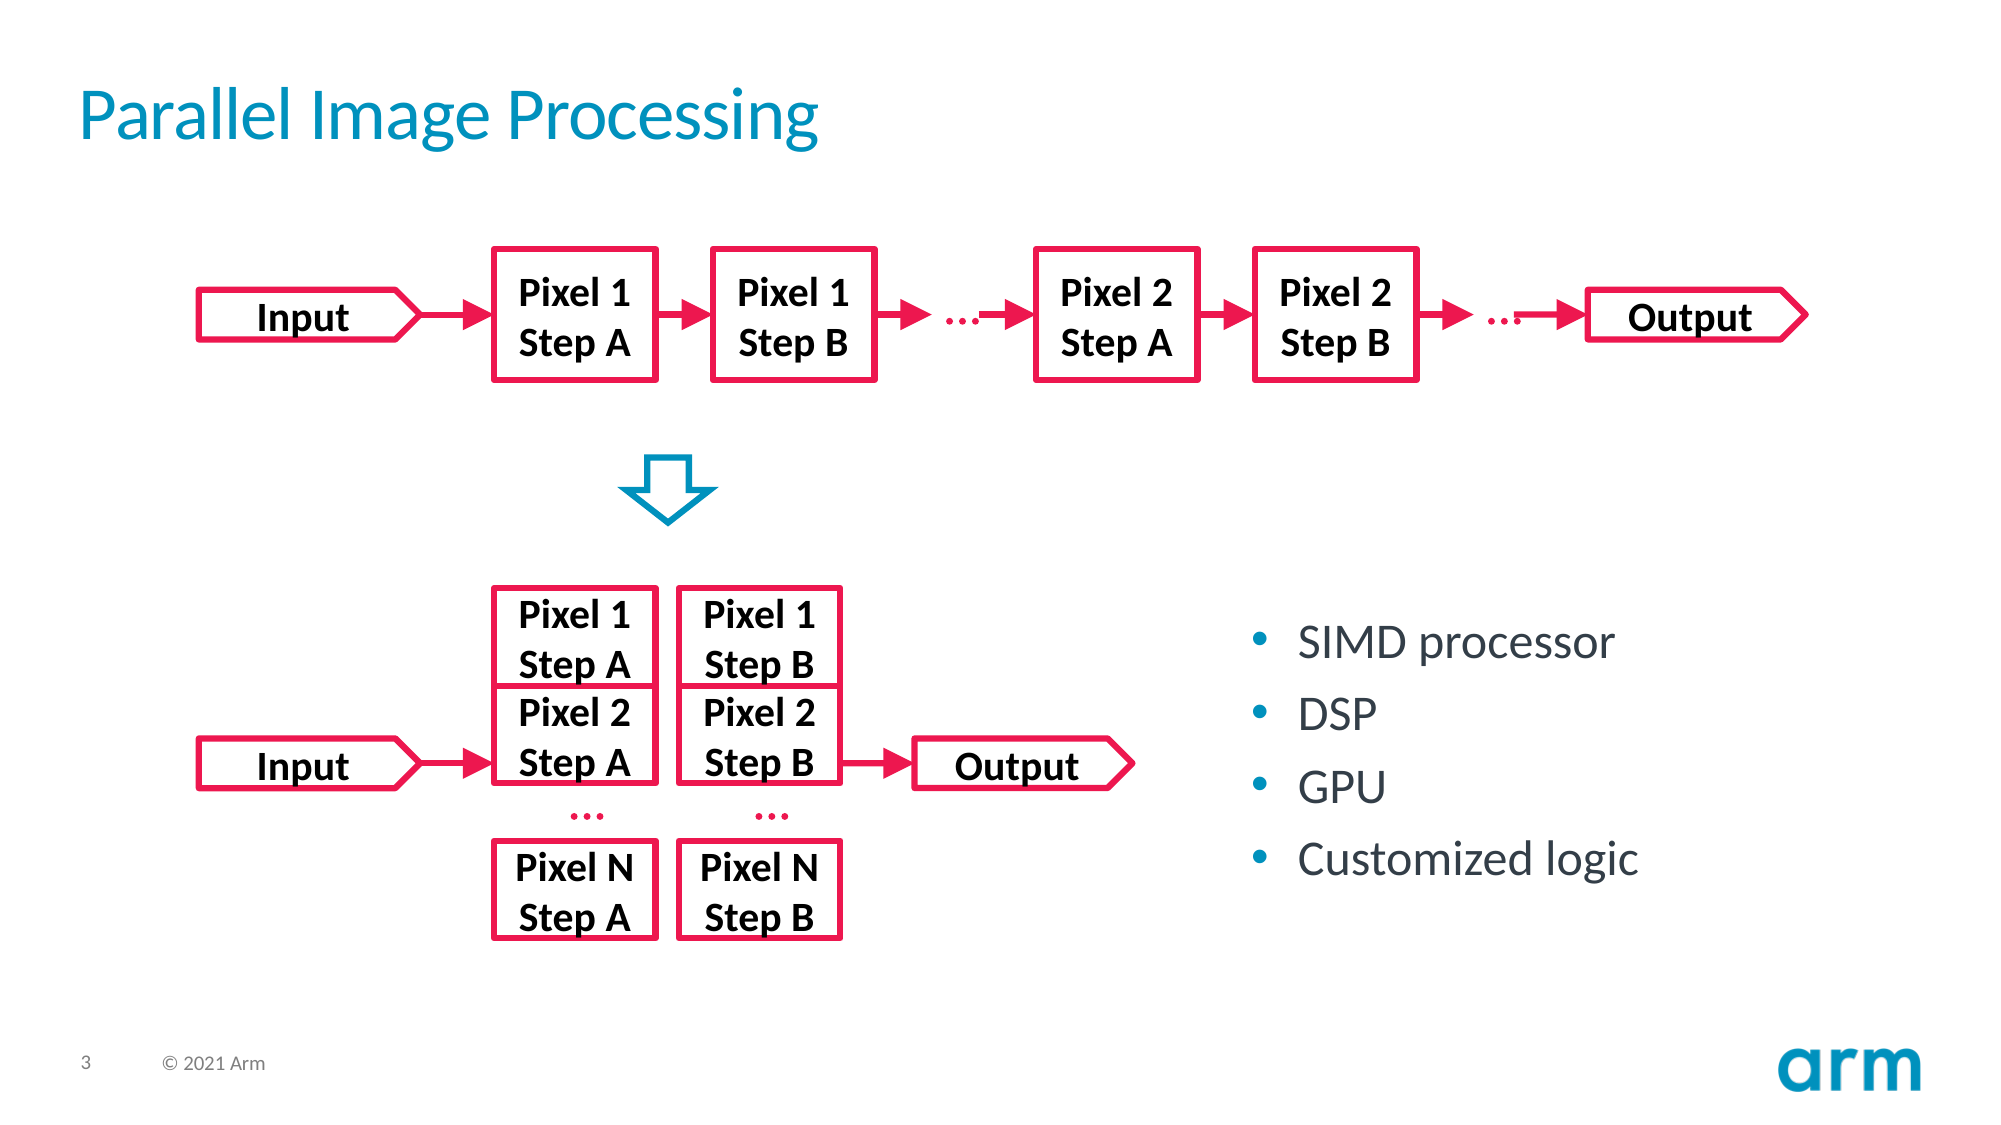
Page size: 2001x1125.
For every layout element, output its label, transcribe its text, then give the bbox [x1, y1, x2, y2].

text_box Input [198, 738, 420, 789]
picture [1777, 1047, 1922, 1093]
title Parallel Image Processing [78, 78, 1922, 186]
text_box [494, 588, 841, 939]
text_box Output [914, 738, 1133, 789]
list SIMD processor DSP GPU Customized logic [1250, 608, 1911, 959]
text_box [494, 249, 1514, 381]
text_box Output [1587, 289, 1806, 340]
text_box Input [198, 289, 420, 340]
text_box [623, 456, 713, 524]
